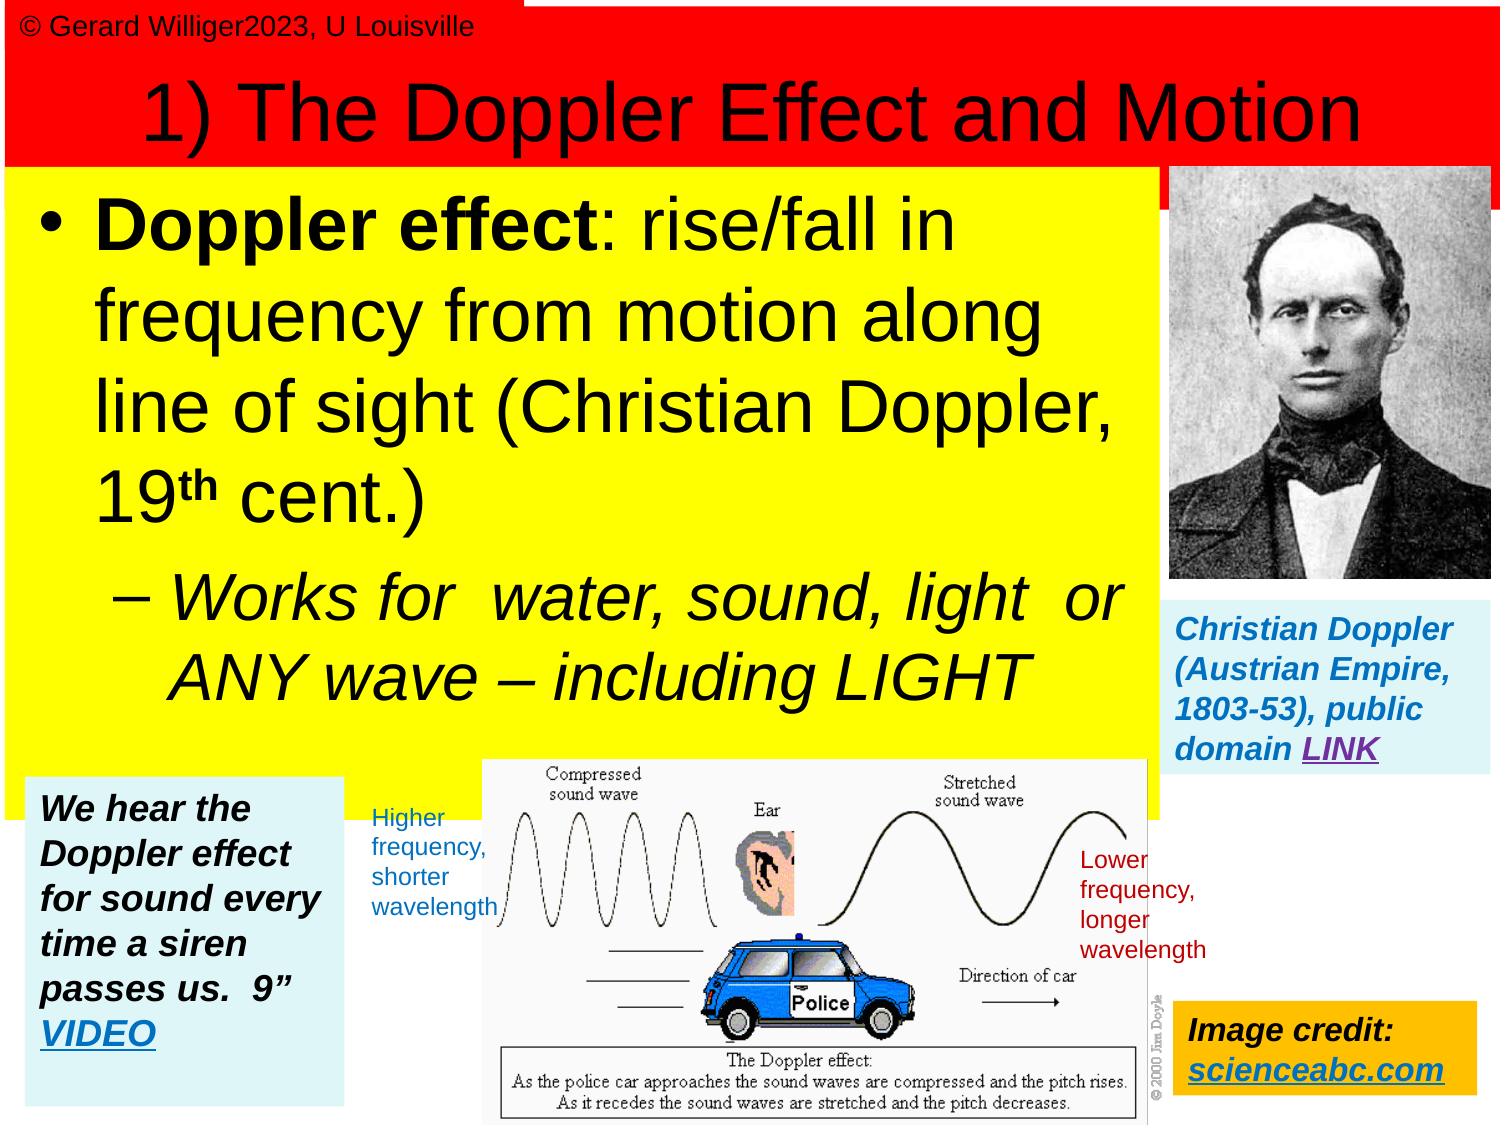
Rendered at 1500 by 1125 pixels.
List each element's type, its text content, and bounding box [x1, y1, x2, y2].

text_box Image credit: scienceabc.com [1174, 1000, 1478, 1096]
title 1) The Doppler Effect and Motion [4, 6, 1500, 210]
text_box We hear the Doppler effect for sound every time a siren passes us. 9” VIDEO [24, 776, 345, 1107]
text_box Christian Doppler (Austrian Empire, 1803-53), public domain LINK [1159, 599, 1491, 775]
list Doppler effect: rise/fall in frequency from motion along line of sight (Christian Doppler, 19th cent.) Works for water, sound, light or ANY wave – including LIGHT [4, 166, 1160, 820]
text_box Higher frequency, shorter wavelength [356, 793, 476, 929]
picture [481, 759, 1170, 1125]
text_box Lower frequency, longer wavelength [1174, 836, 1255, 971]
picture [1169, 166, 1491, 579]
text_box © Gerard Williger2023, U Louisville [4, 0, 525, 50]
